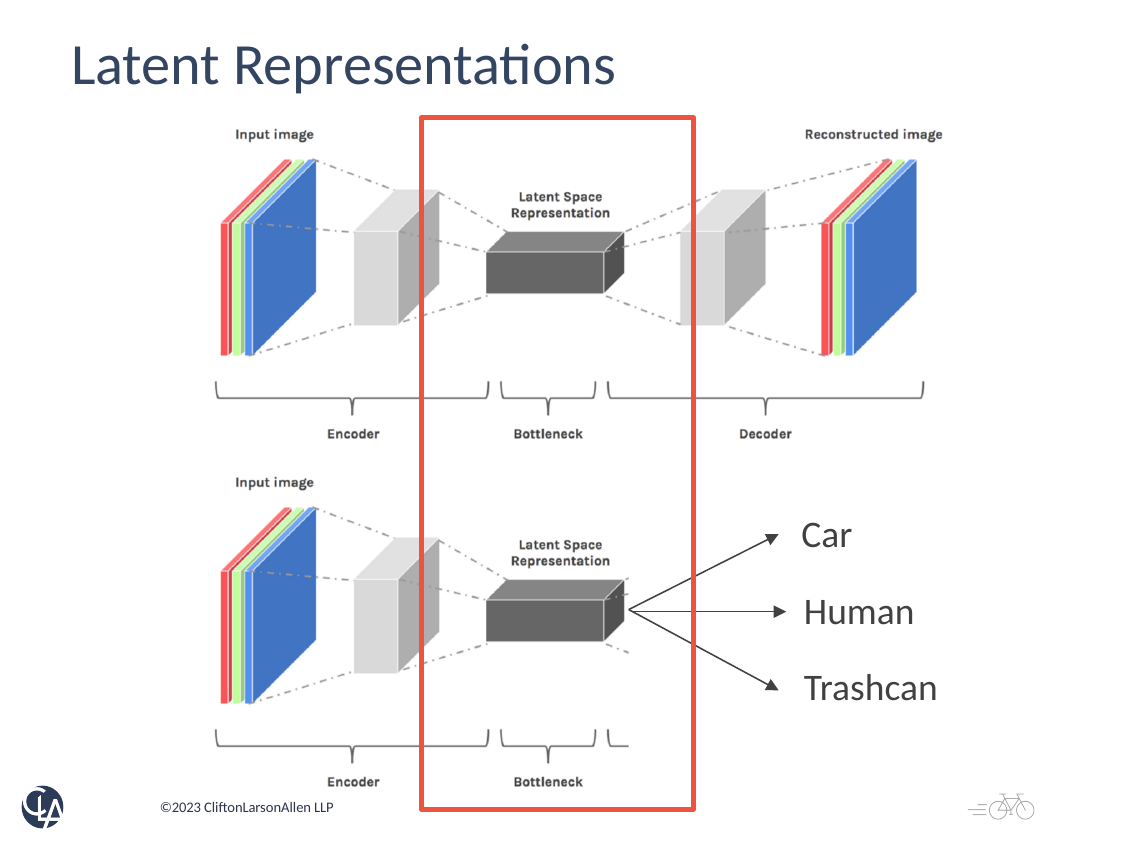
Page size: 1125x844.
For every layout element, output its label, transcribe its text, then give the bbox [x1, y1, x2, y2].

picture [197, 467, 629, 796]
text_box [421, 454, 694, 532]
text_box Car [786, 502, 868, 563]
title Latent Representations [56, 4, 1069, 118]
text_box Human [791, 579, 930, 639]
text_box [421, 698, 694, 810]
picture [21, 785, 64, 829]
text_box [628, 533, 787, 691]
text_box Trashcan [789, 655, 953, 716]
picture [197, 117, 947, 446]
picture [966, 792, 1036, 821]
